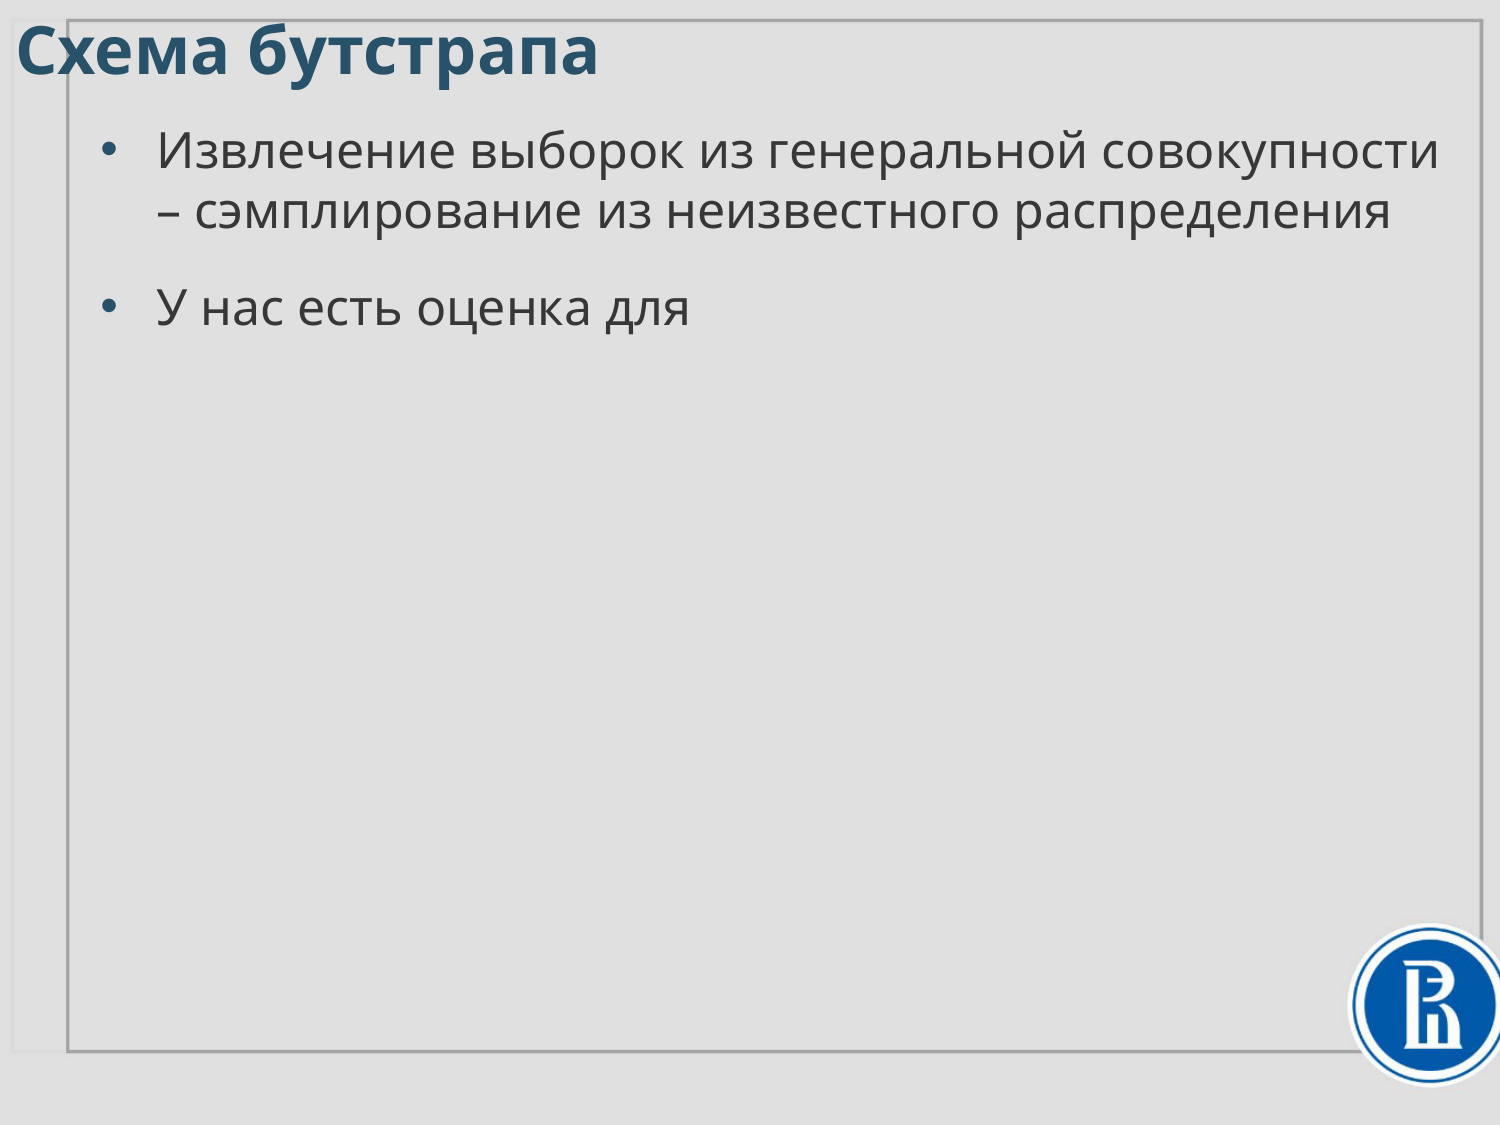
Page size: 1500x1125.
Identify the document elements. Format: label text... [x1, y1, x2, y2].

text_box [88, 550, 1459, 1125]
text_box Схема бутстрапа [0, 0, 1500, 102]
picture [0, 102, 1500, 1125]
